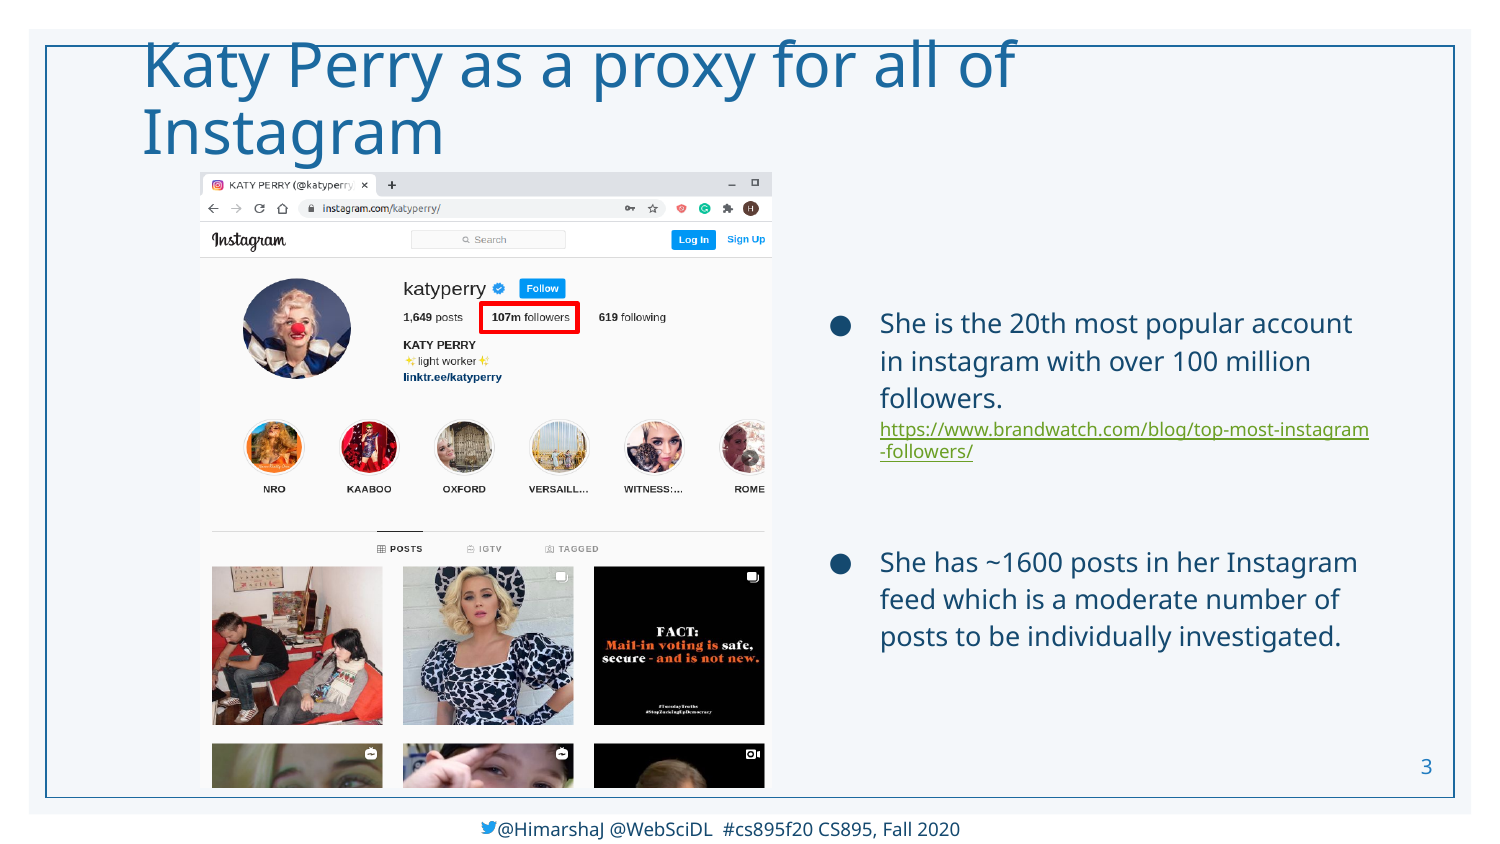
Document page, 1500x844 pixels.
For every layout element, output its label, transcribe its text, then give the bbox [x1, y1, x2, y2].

picture [199, 171, 772, 788]
slide_number ‹#› [1309, 720, 1444, 788]
list She is the 20th most popular account in instagram with over 100 million followers. https://www.brandwatch.com/blog/top-most-instagram-followers/ She has ~1600 posts in her Instagram feed which is a moderate number of posts to be individually investigated. [793, 296, 1382, 697]
title Katy Perry as a proxy for all of Instagram [56, 16, 1294, 186]
picture [481, 821, 497, 834]
